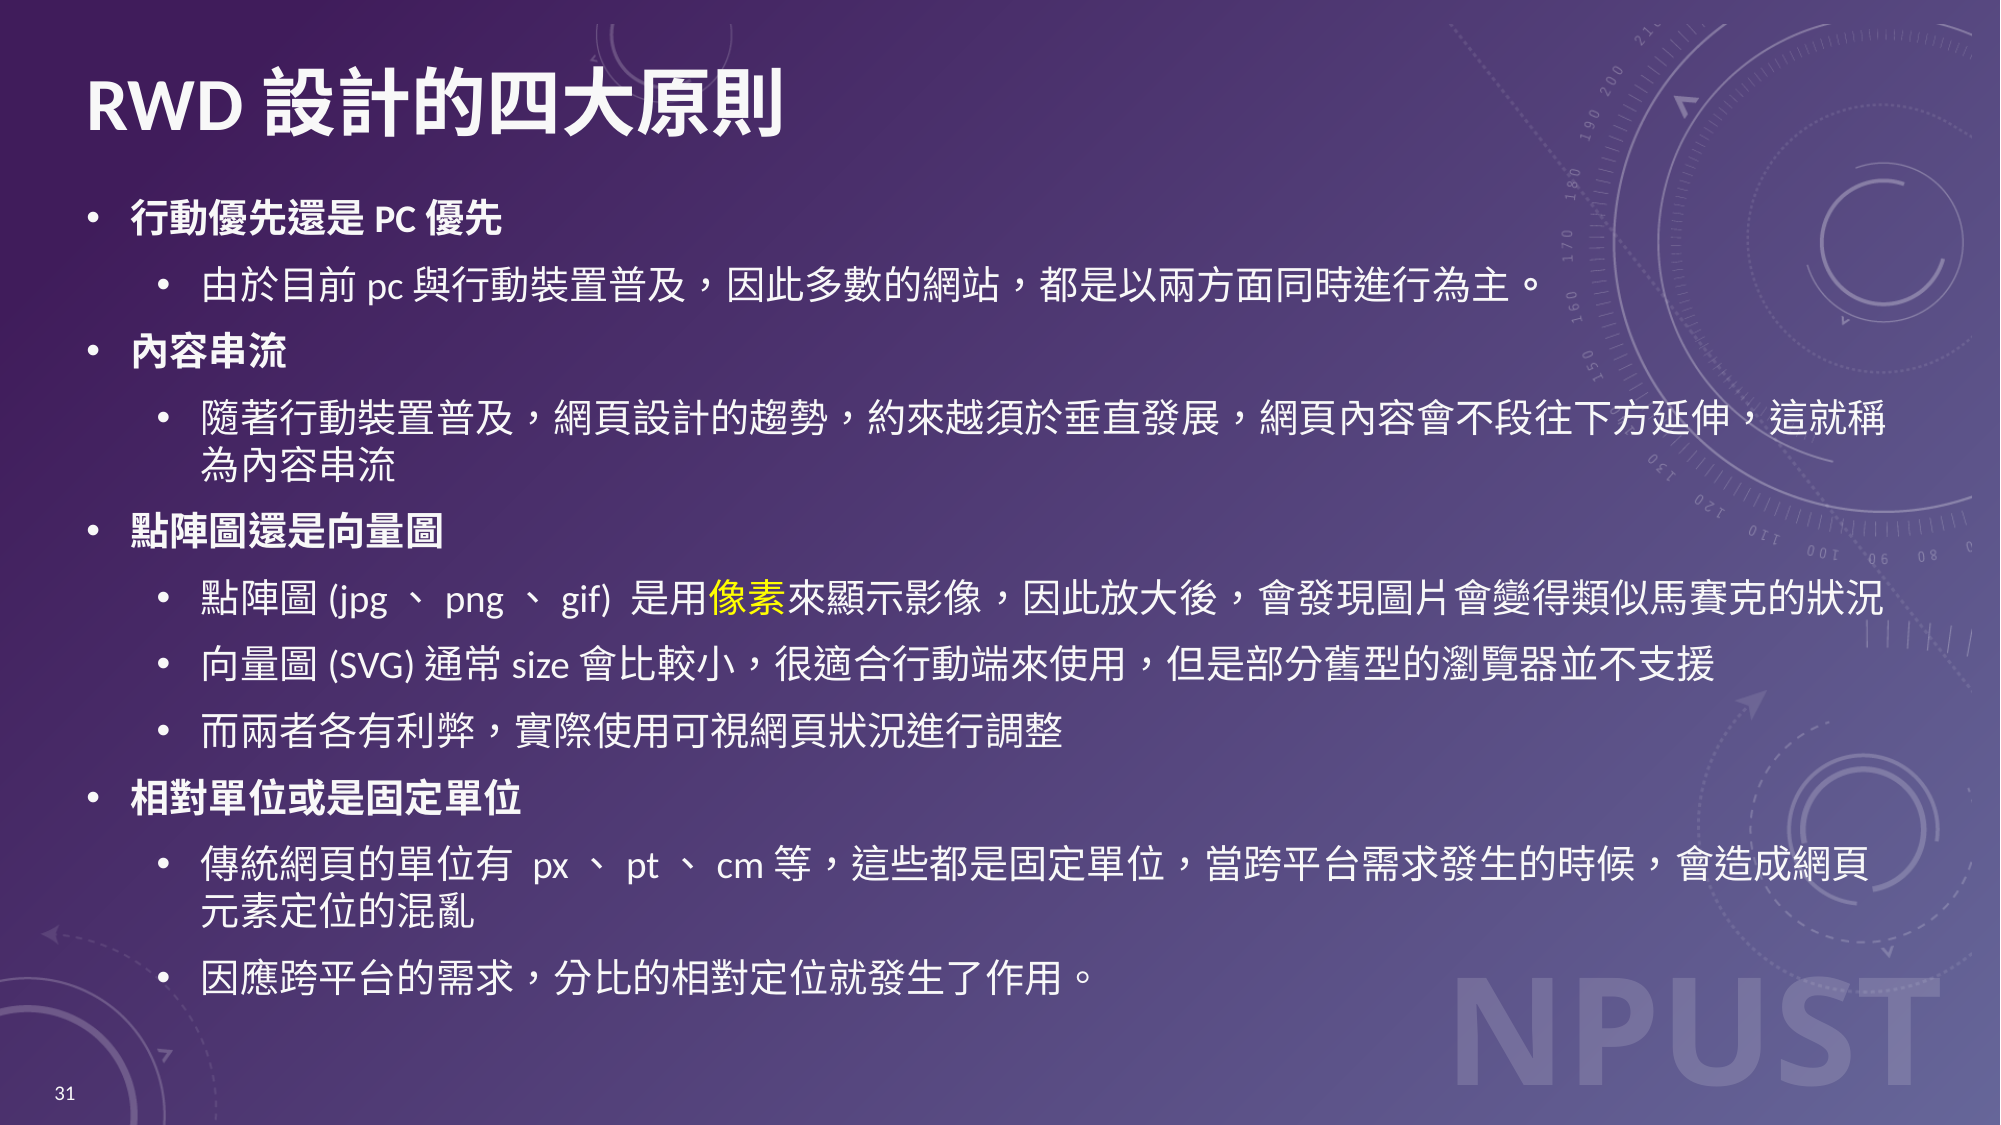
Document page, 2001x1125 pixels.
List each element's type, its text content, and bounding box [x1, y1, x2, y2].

picture [1787, 1061, 1827, 1068]
picture [0, 24, 1972, 1125]
picture [1700, 1061, 1733, 1067]
slide_number 31 [0, 1060, 91, 1123]
title RWD設計的四大原則 [71, 24, 1909, 177]
list 行動優先還是PC優先 由於目前pc與行動裝置普及，因此多數的網站，都是以兩方面同時進行為主。 內容串流 隨著行動裝置普及，網頁設計的趨勢，約來越須於垂直發展，網頁內容會不段往下方延伸，這就稱為內容串流 點陣圖還是向量圖 點陣圖(jpg、png、gif) 是用像素來顯示影像，因此放大後，會發現圖片會變得類似馬賽克的狀況 向量圖(SVG)通常size會比較小，很適合行動端來使用，但是部分舊型的瀏覽器並不支援 而兩者各有利弊，實際使用可視網頁狀況進行調整 相對單位或是固定單位 傳統網頁的單位有 px、pt、cm等，這些都是固定單位，當跨平台需求發生的時候，會造成網頁元素定位的混亂 因應跨平台的需求，分比的相對定位就發生了作用。 [71, 185, 1909, 1061]
